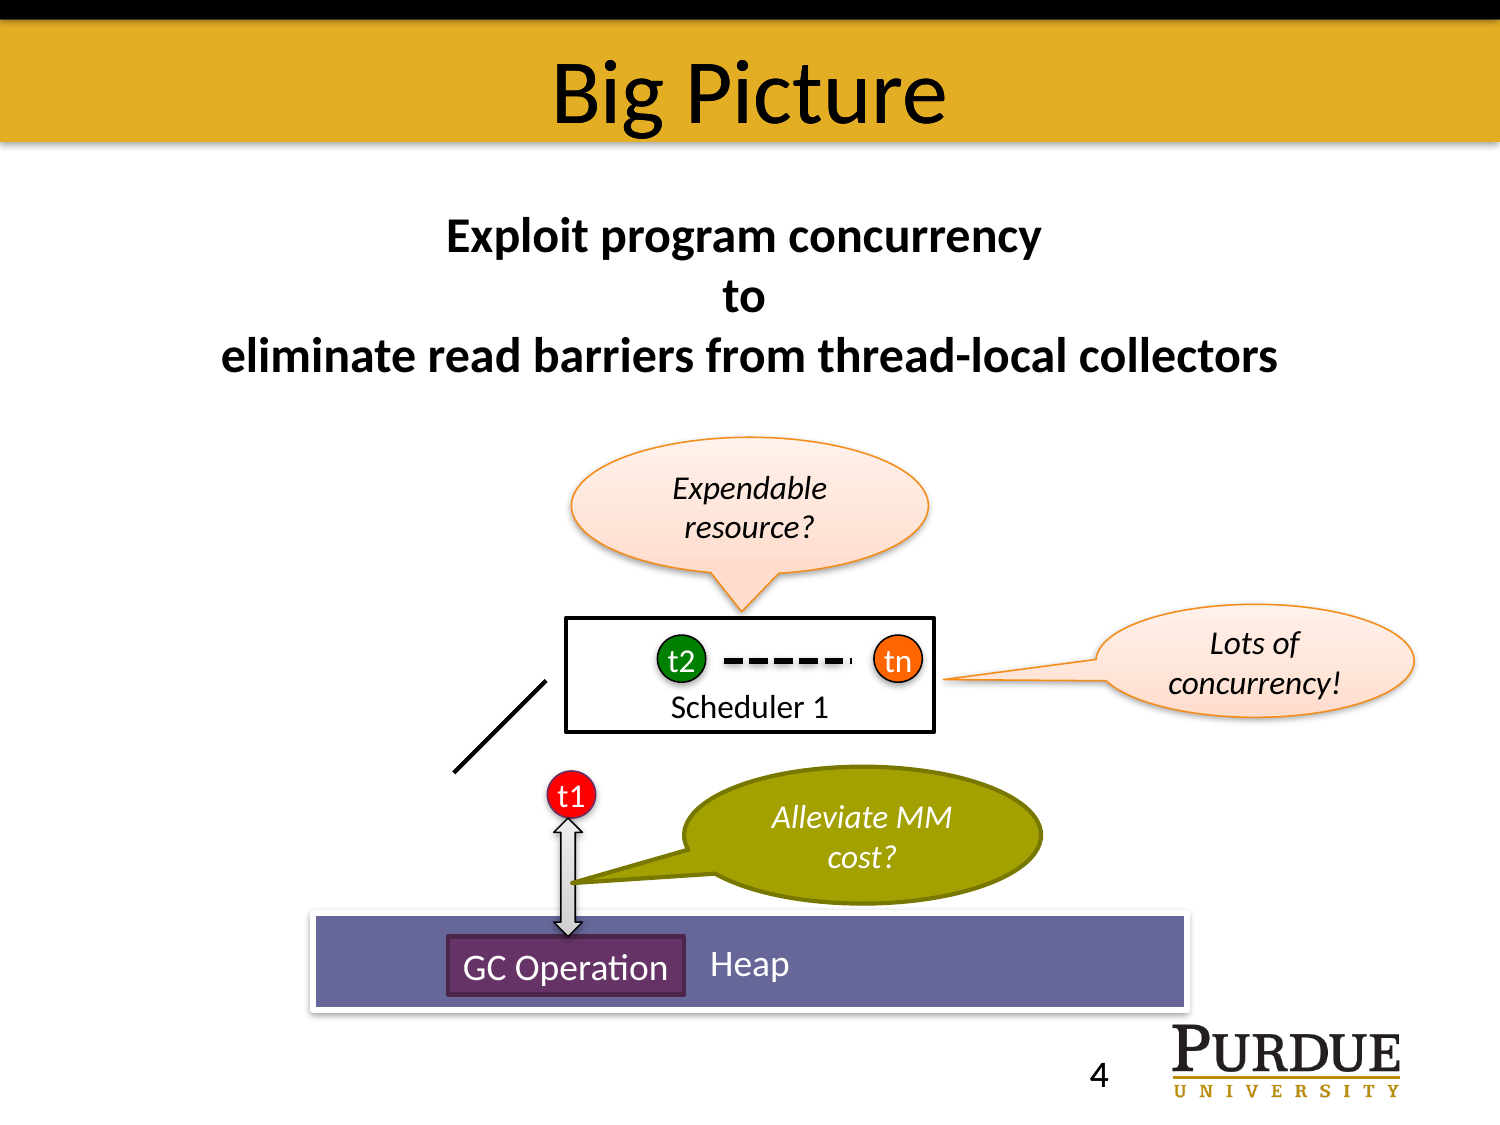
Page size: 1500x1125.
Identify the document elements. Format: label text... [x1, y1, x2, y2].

text_box Expendable resource? [570, 436, 930, 613]
text_box GC Operation [446, 934, 686, 997]
text_box Big Picture [74, 19, 1425, 142]
text_box 4 [1074, 1042, 1425, 1103]
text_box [547, 617, 935, 819]
text_box [553, 827, 584, 938]
text_box Alleviate MM cost? [569, 771, 1044, 906]
text_box Exploit program concurrency to eliminate read barriers from thread-local collectors [205, 194, 1294, 390]
text_box Heap [310, 910, 1190, 1013]
text_box Lots of concurrency! [942, 603, 1415, 719]
